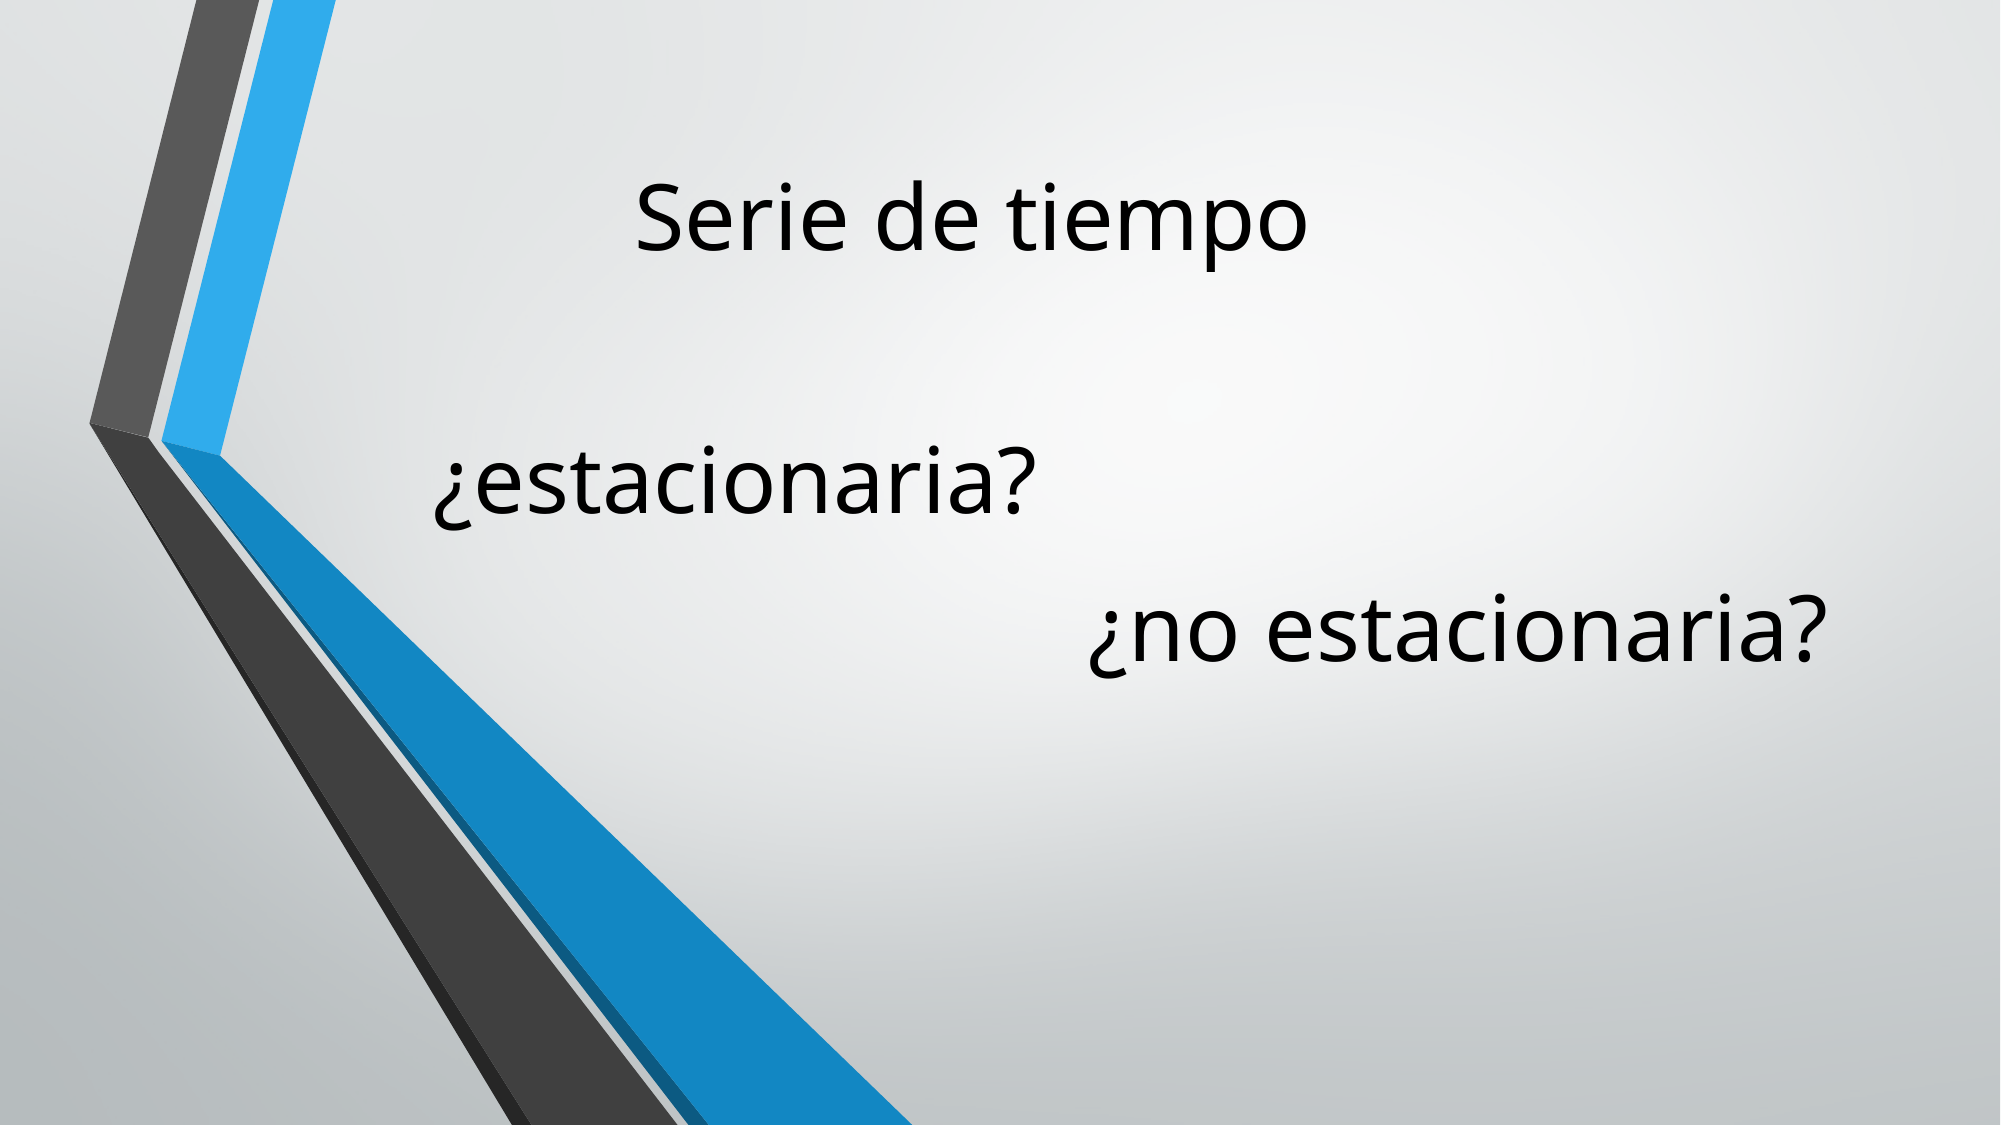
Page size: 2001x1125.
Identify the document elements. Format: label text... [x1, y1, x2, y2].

text_box ¿no estacionaria? [1074, 562, 1845, 688]
text_box ¿estacionaria? [418, 414, 1053, 540]
text_box Serie de tiempo [619, 151, 1351, 387]
